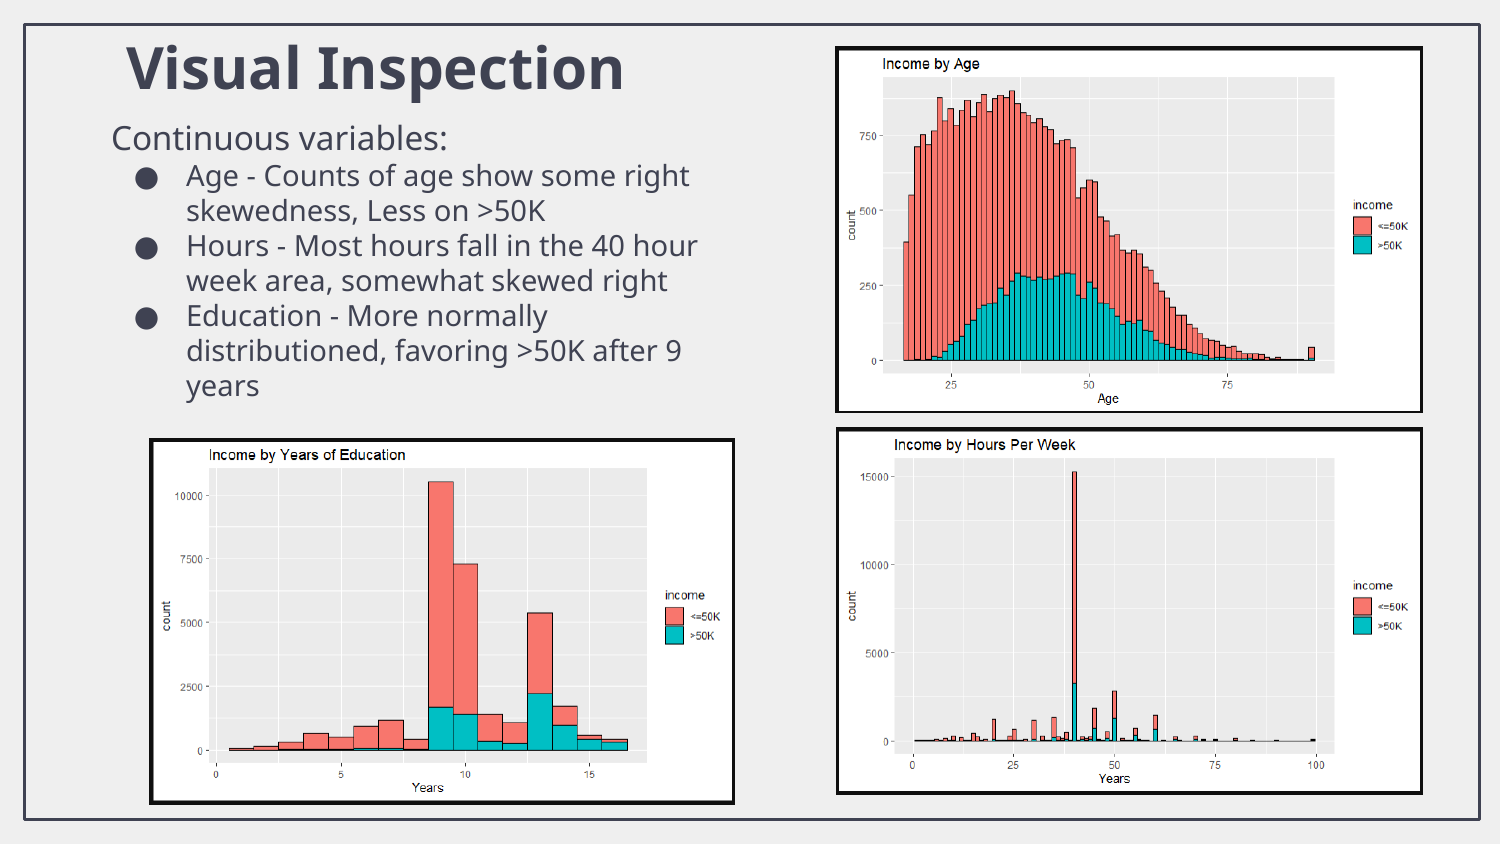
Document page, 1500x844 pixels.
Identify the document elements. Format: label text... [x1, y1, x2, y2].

subtitle Continuous variables: Age - Counts of age show some right skewedness, Less on >50K Hours - Most hours fall in the 40 hour week area, somewhat skewed right Education - More normally distributioned, favoring >50K after 9 years [96, 102, 735, 380]
picture [834, 46, 1423, 413]
picture [148, 438, 735, 806]
picture [836, 427, 1423, 795]
title Visual Inspection [111, 24, 782, 131]
